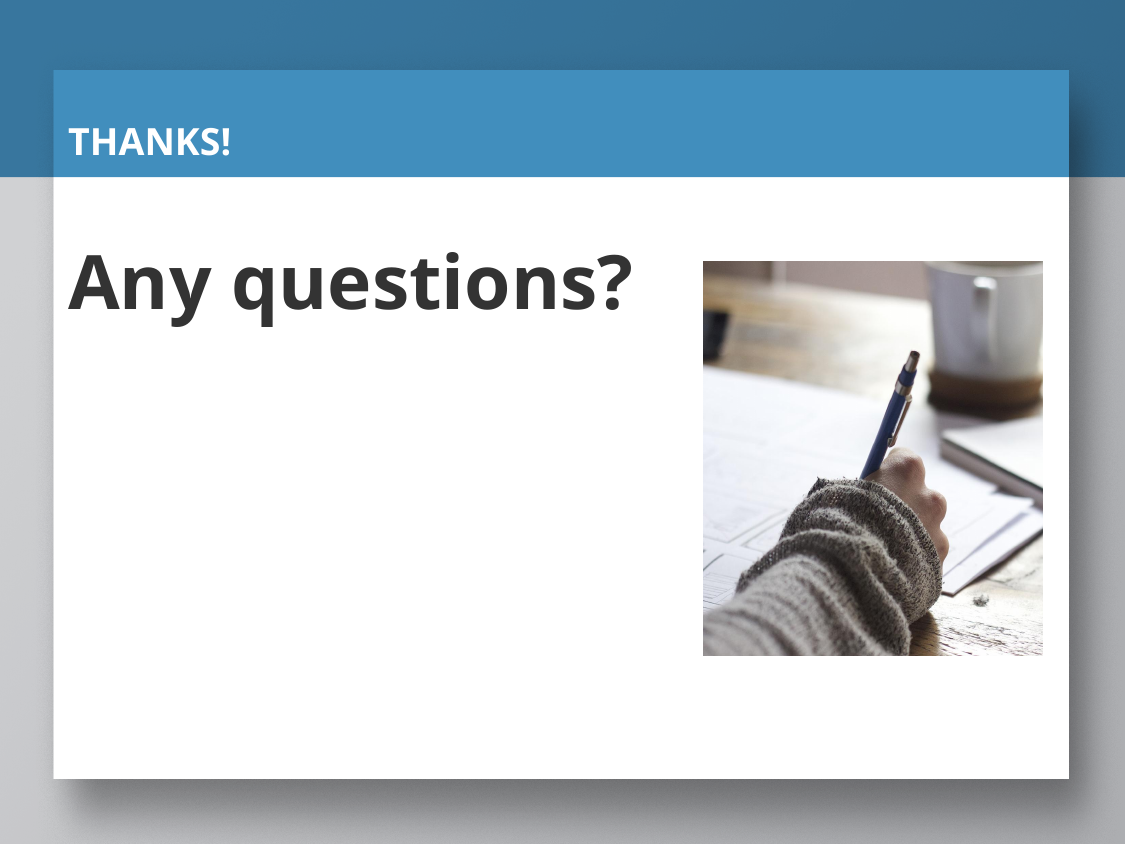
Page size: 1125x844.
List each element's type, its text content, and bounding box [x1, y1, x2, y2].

title THANKS! [53, 69, 1068, 178]
picture [0, 0, 1125, 844]
list Any questions? [53, 219, 994, 676]
